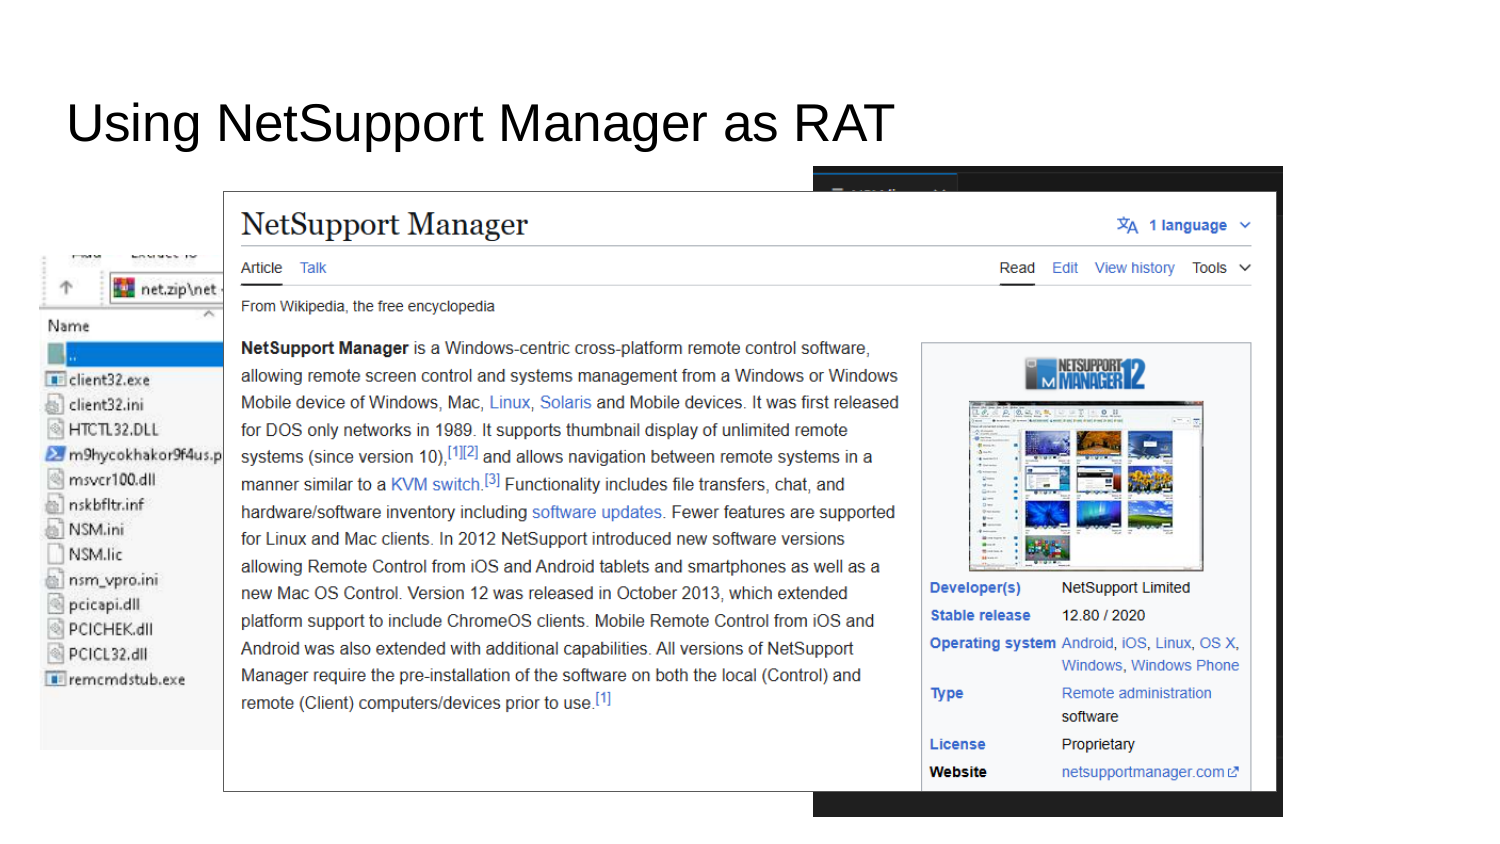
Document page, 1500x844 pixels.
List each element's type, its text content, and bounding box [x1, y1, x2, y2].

picture [38, 166, 1284, 817]
title Using NetSupport Manager as RAT [51, 72, 1449, 167]
